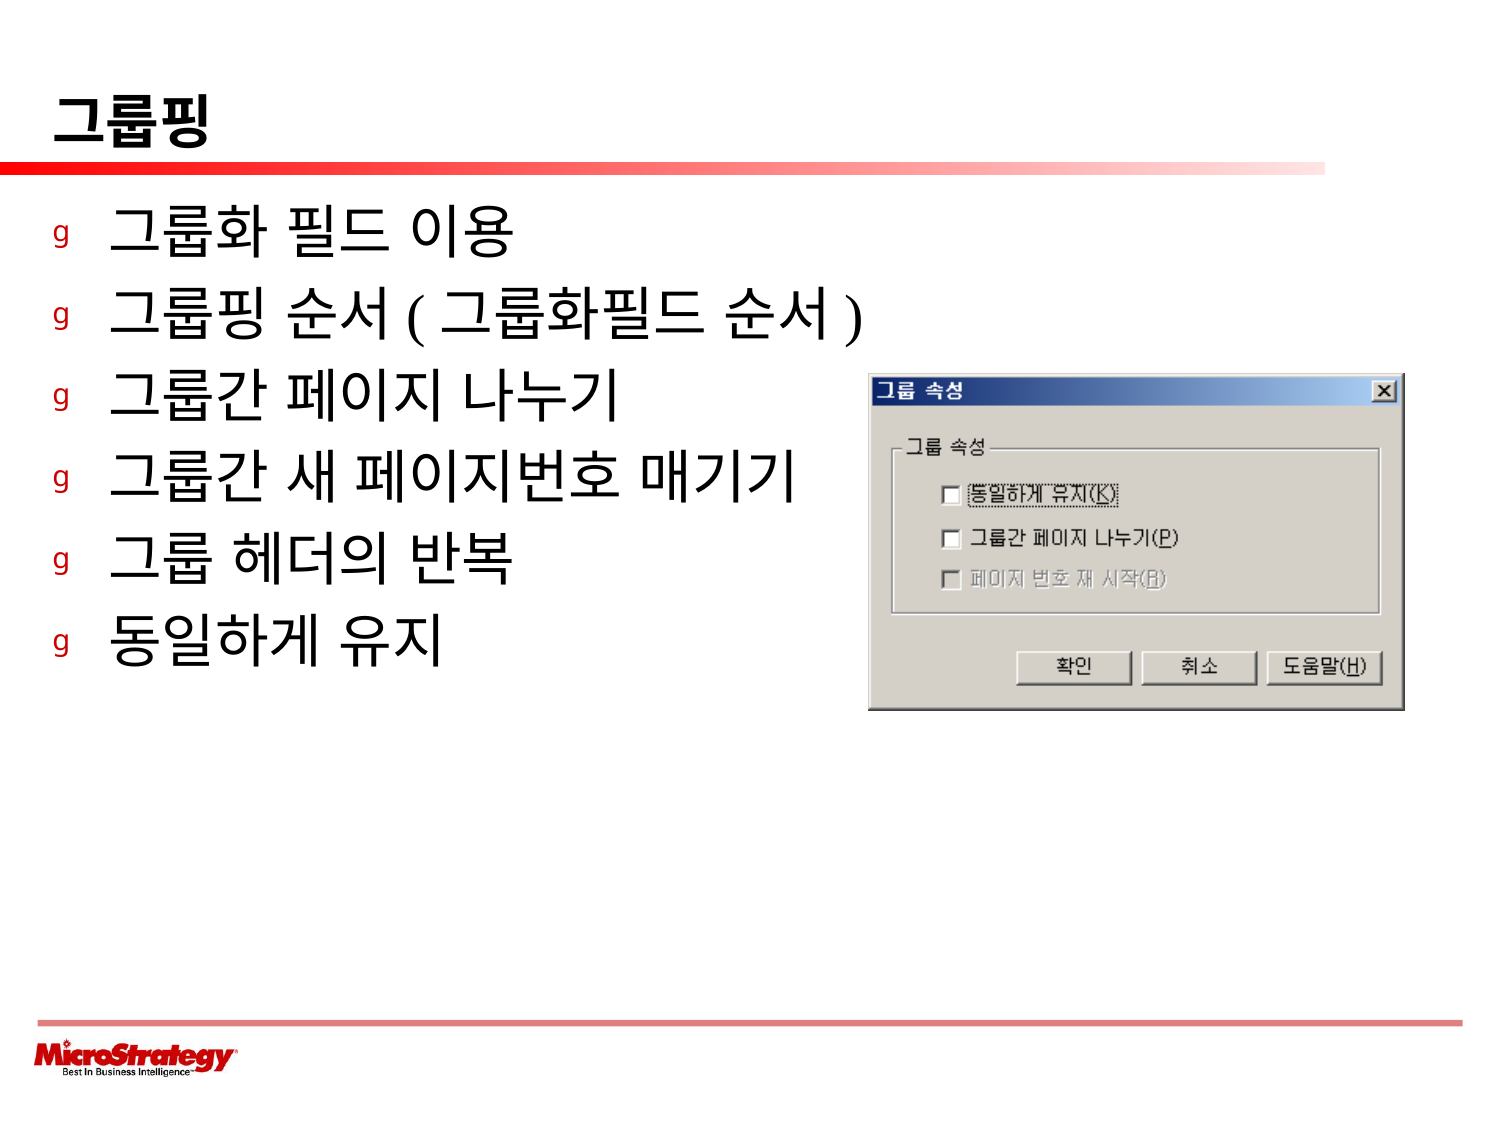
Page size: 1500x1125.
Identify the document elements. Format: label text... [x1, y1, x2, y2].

picture [34, 1038, 238, 1077]
picture [867, 373, 1405, 712]
list 그룹화 필드 이용 그룹핑 순서(그룹화필드 순서) 그룹간 페이지 나누기 그룹간 새 페이지번호 매기기 그룹 헤더의 반복 동일하게 유지 [37, 188, 1463, 1013]
title 그룹핑 [37, 37, 1463, 163]
